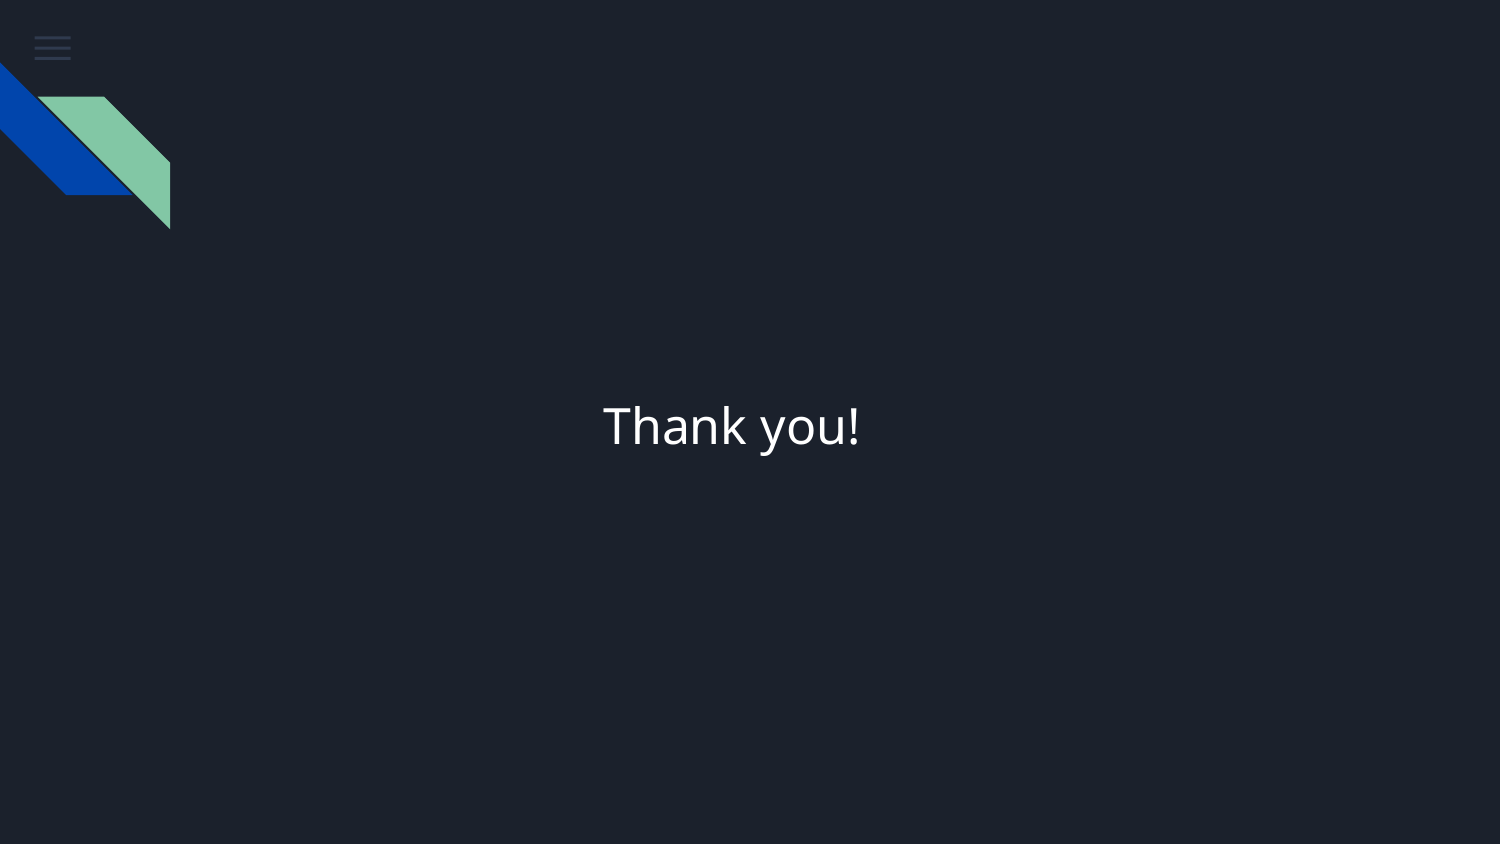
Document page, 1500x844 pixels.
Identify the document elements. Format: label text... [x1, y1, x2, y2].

title Thank you! [588, 379, 1091, 493]
